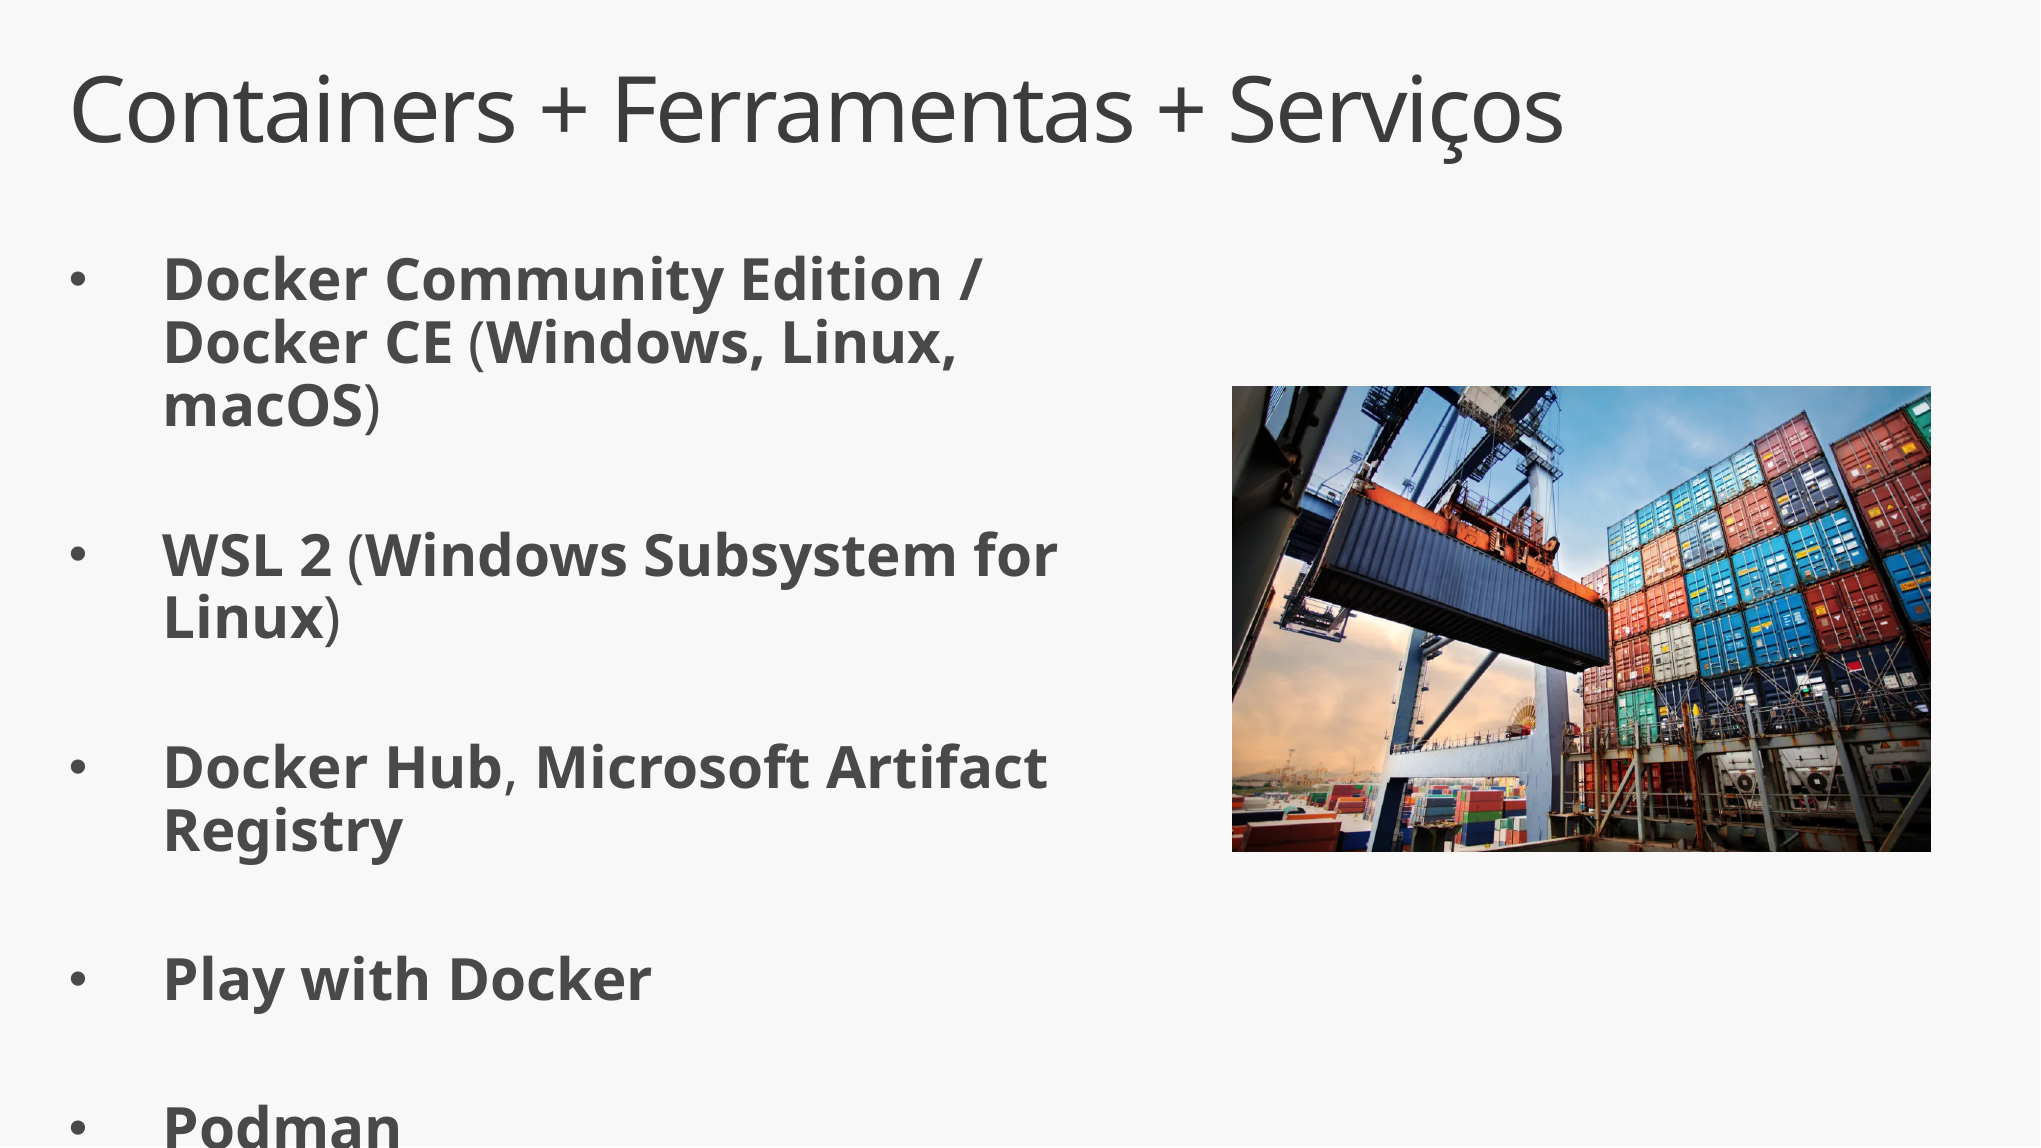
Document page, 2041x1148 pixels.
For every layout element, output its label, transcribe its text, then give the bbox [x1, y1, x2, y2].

picture [1232, 385, 1931, 852]
title Containers + Ferramentas + Serviços [45, 48, 1996, 199]
list Docker Community Edition / Docker CE (Windows, Linux, macOS) WSL 2 (Windows Subsystem for Linux) Docker Hub, Microsoft Artifact Registry Play with Docker Podman [45, 235, 1171, 1093]
